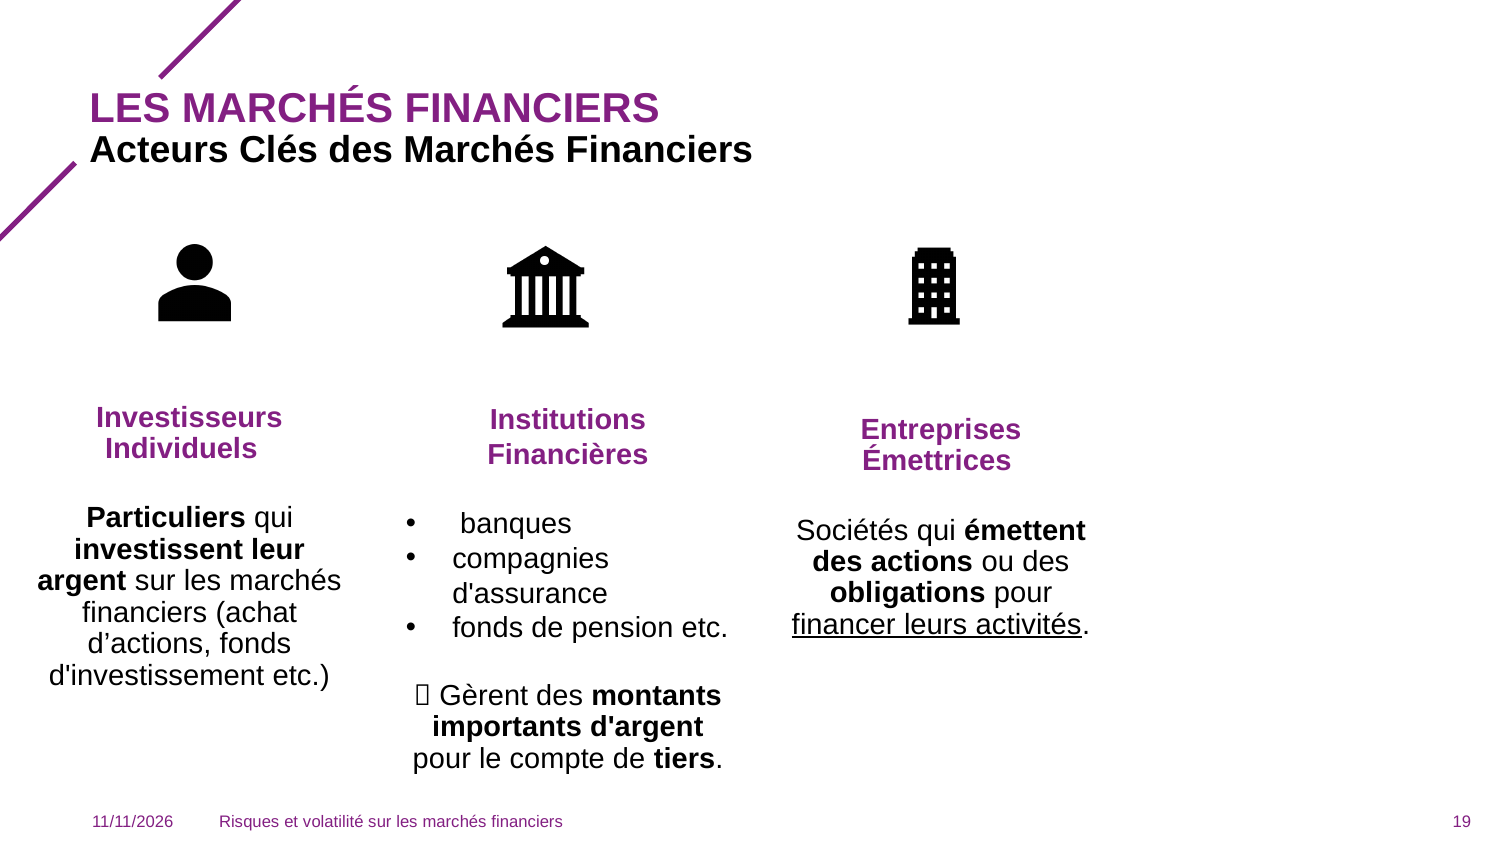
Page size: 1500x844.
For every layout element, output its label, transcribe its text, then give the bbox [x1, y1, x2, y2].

picture [140, 228, 249, 337]
list Acteurs Clés des Marchés Financiers [74, 132, 1385, 220]
title Les marchés financiers [74, 86, 1385, 132]
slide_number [77, 797, 205, 844]
text_box Institutions Financières banques compagnies d'assurance fonds de pension etc.  Gèrent des montants importants d'argent pour le compte de tiers. [390, 377, 746, 798]
picture [491, 232, 600, 341]
text_box Entreprises Émettrices Sociétés qui émettent des actions ou des obligations pour financer leurs activités. [773, 317, 1109, 738]
list Investisseurs Individuels Particuliers qui investissent leur argent sur les marchés financiers (achat d’actions, fonds d'investissement etc.) [14, 336, 365, 757]
footer Risques et volatilité sur les marchés financiers [205, 797, 1385, 844]
picture [890, 242, 978, 330]
slide_number 19 [1387, 797, 1487, 844]
